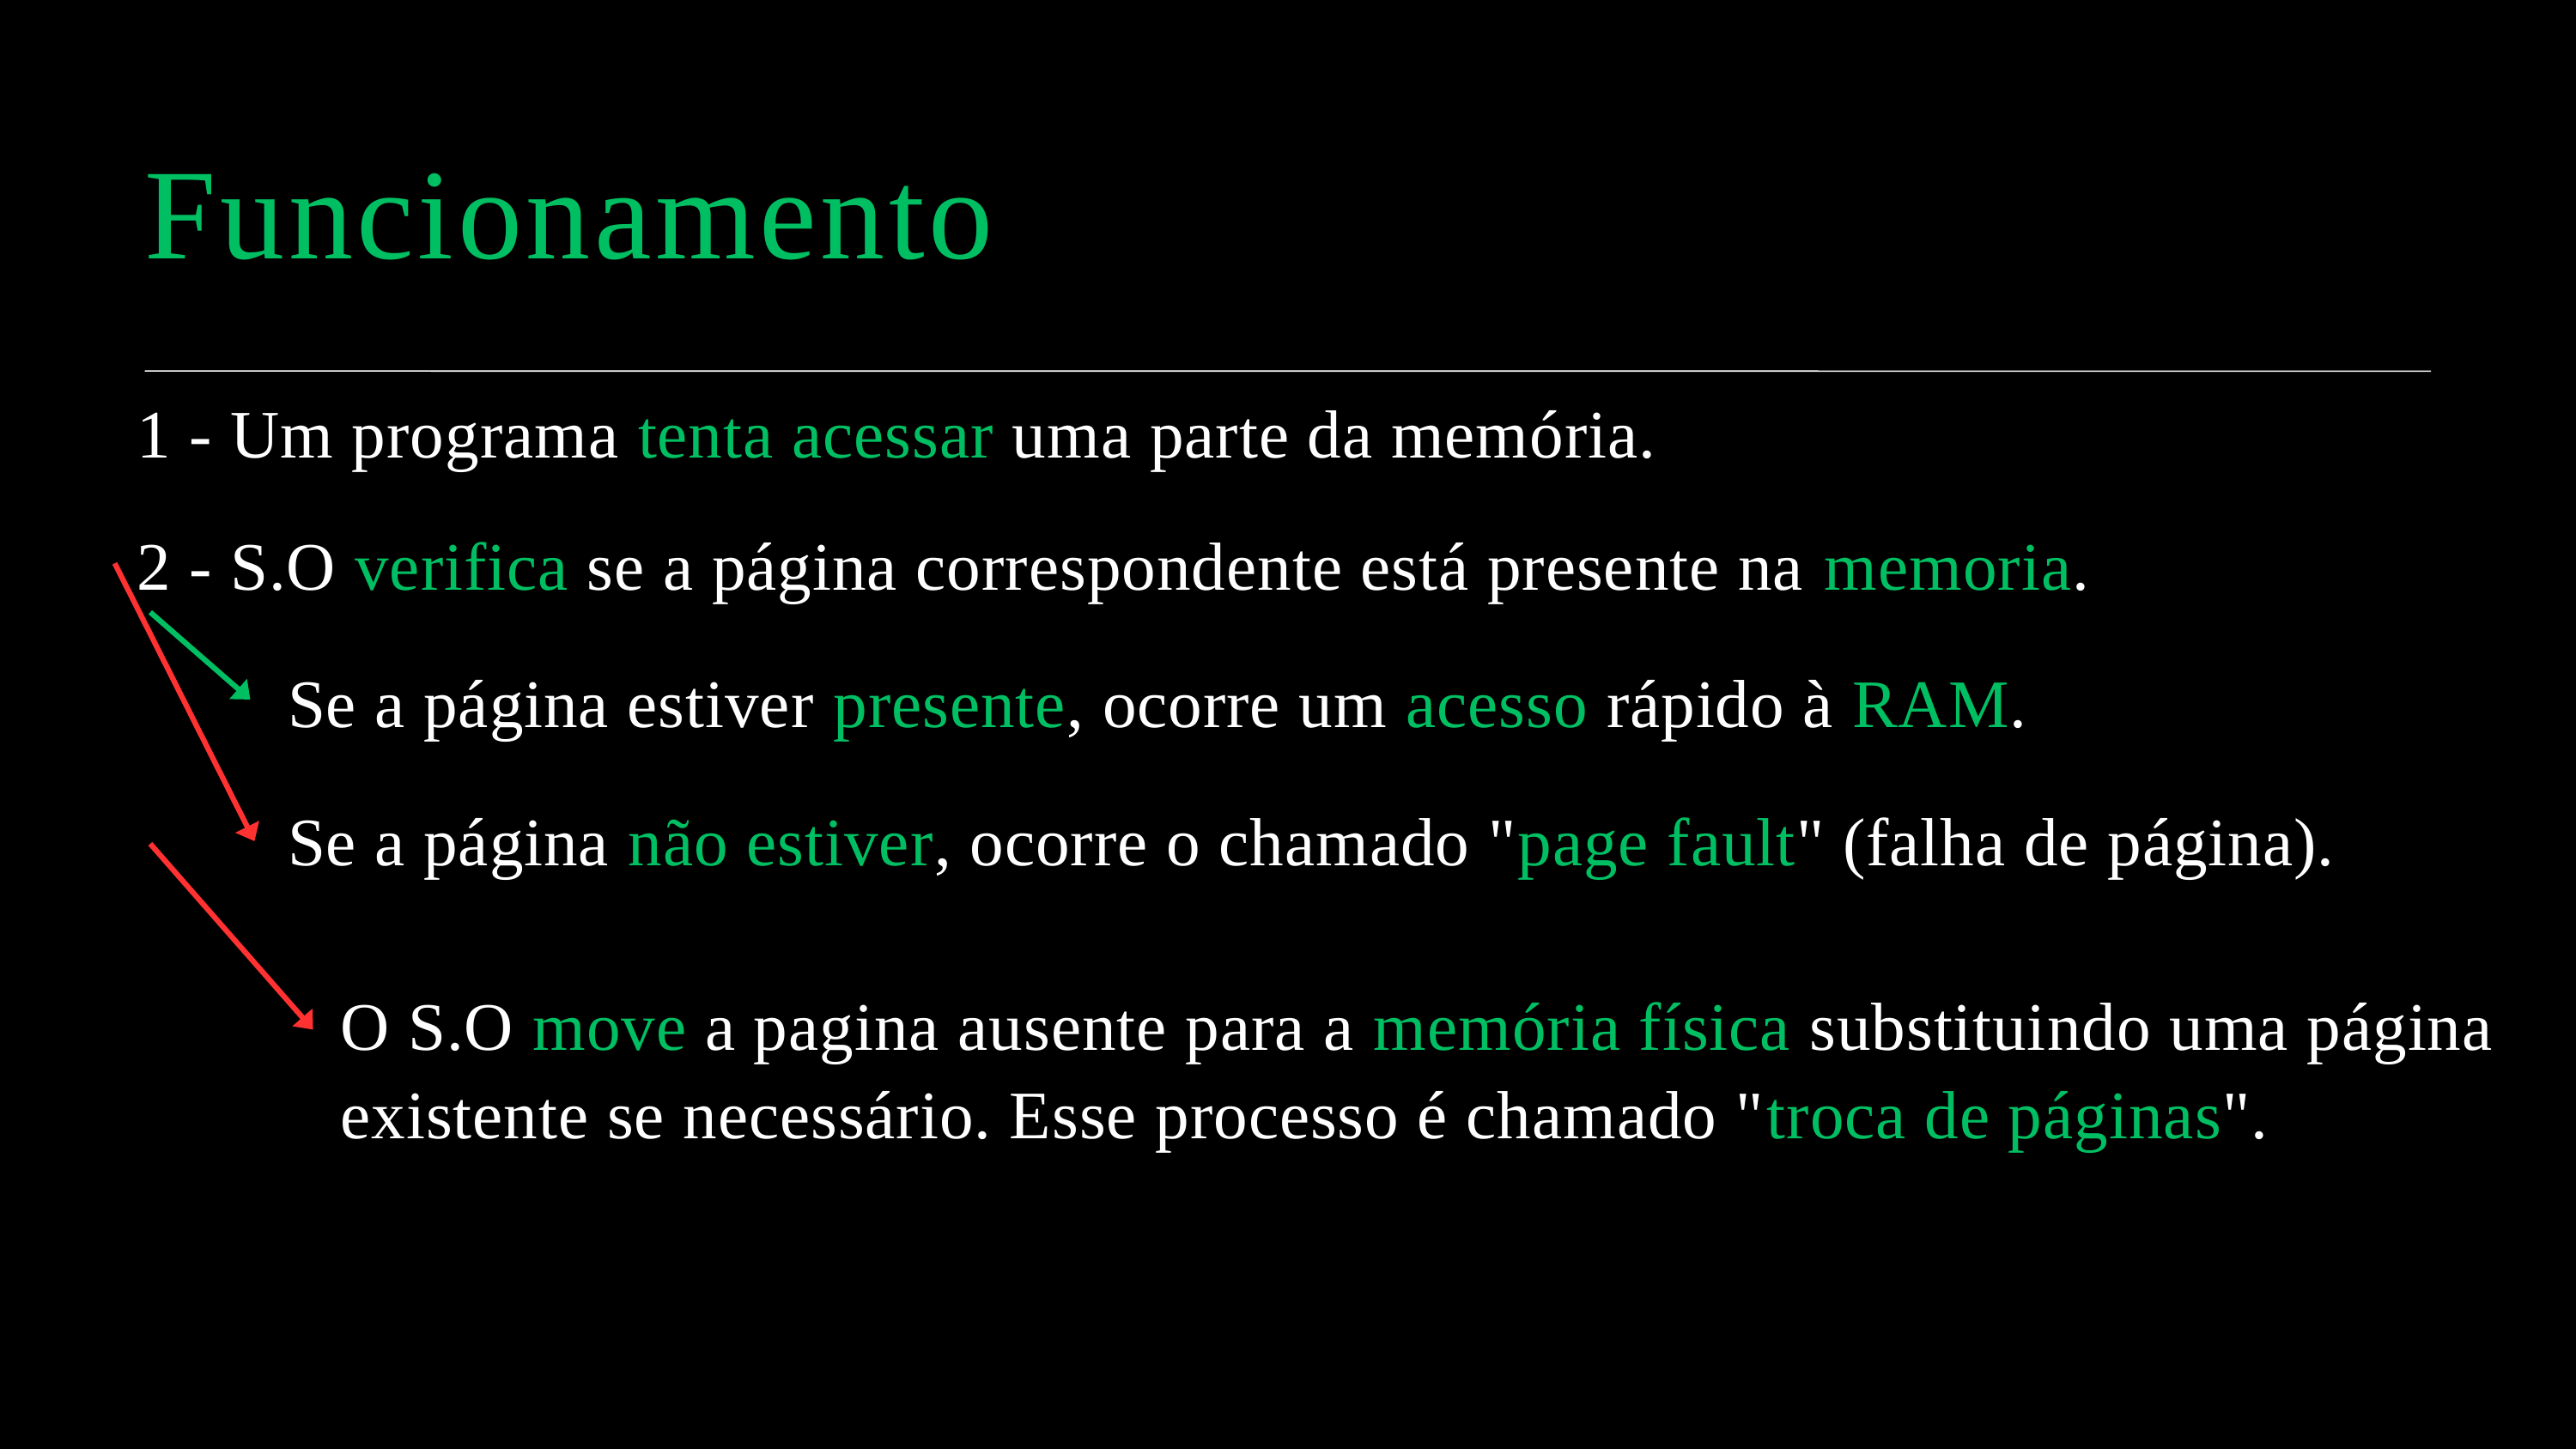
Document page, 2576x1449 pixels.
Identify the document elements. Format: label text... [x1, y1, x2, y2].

text_box [114, 563, 258, 841]
text_box 2 - S.O verifica se a página correspondente está presente na memoria. [137, 515, 2396, 604]
text_box Se a página não estiver, ocorre o chamado "page fault" (falha de página). [288, 791, 2571, 880]
text_box [149, 612, 251, 700]
text_box O S.O move a pagina ausente para a memória física substituindo uma página existente se necessário. Esse processo é chamado "troca de páginas". [340, 975, 2576, 1153]
text_box 1 - Um programa tenta acessar uma parte da memória. [137, 383, 2396, 472]
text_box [144, 144, 1398, 373]
text_box [149, 843, 313, 1030]
text_box Se a página estiver presente, ocorre um acesso rápido à RAM. [288, 652, 2190, 742]
